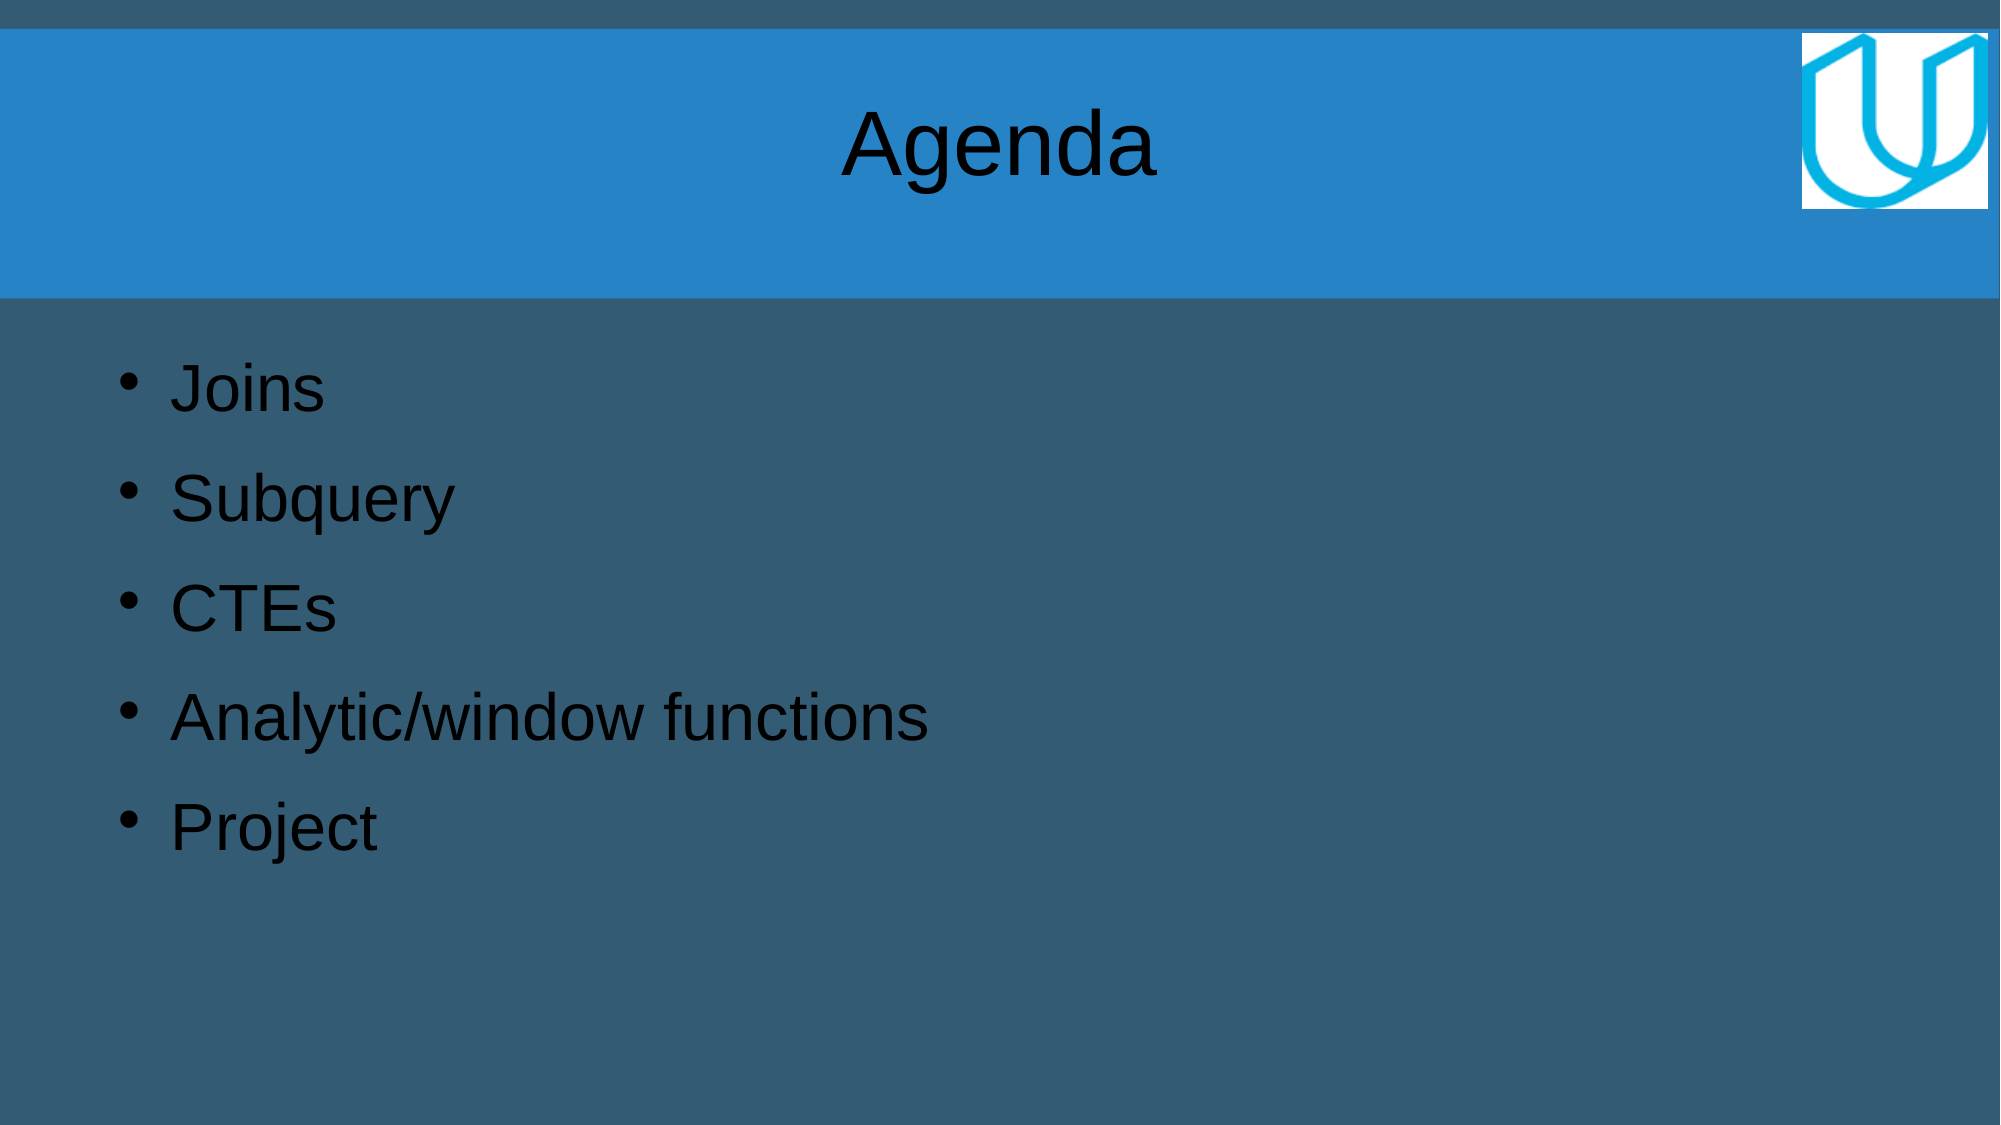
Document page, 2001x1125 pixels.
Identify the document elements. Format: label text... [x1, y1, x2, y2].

picture [1900, 124, 1988, 209]
picture [1900, 175, 1911, 189]
picture [1802, 33, 1988, 167]
text_box Agenda [99, 44, 1900, 233]
text_box Joins Subquery CTEs Analytic/window functions Project [99, 345, 1900, 998]
picture [1932, 48, 1973, 166]
